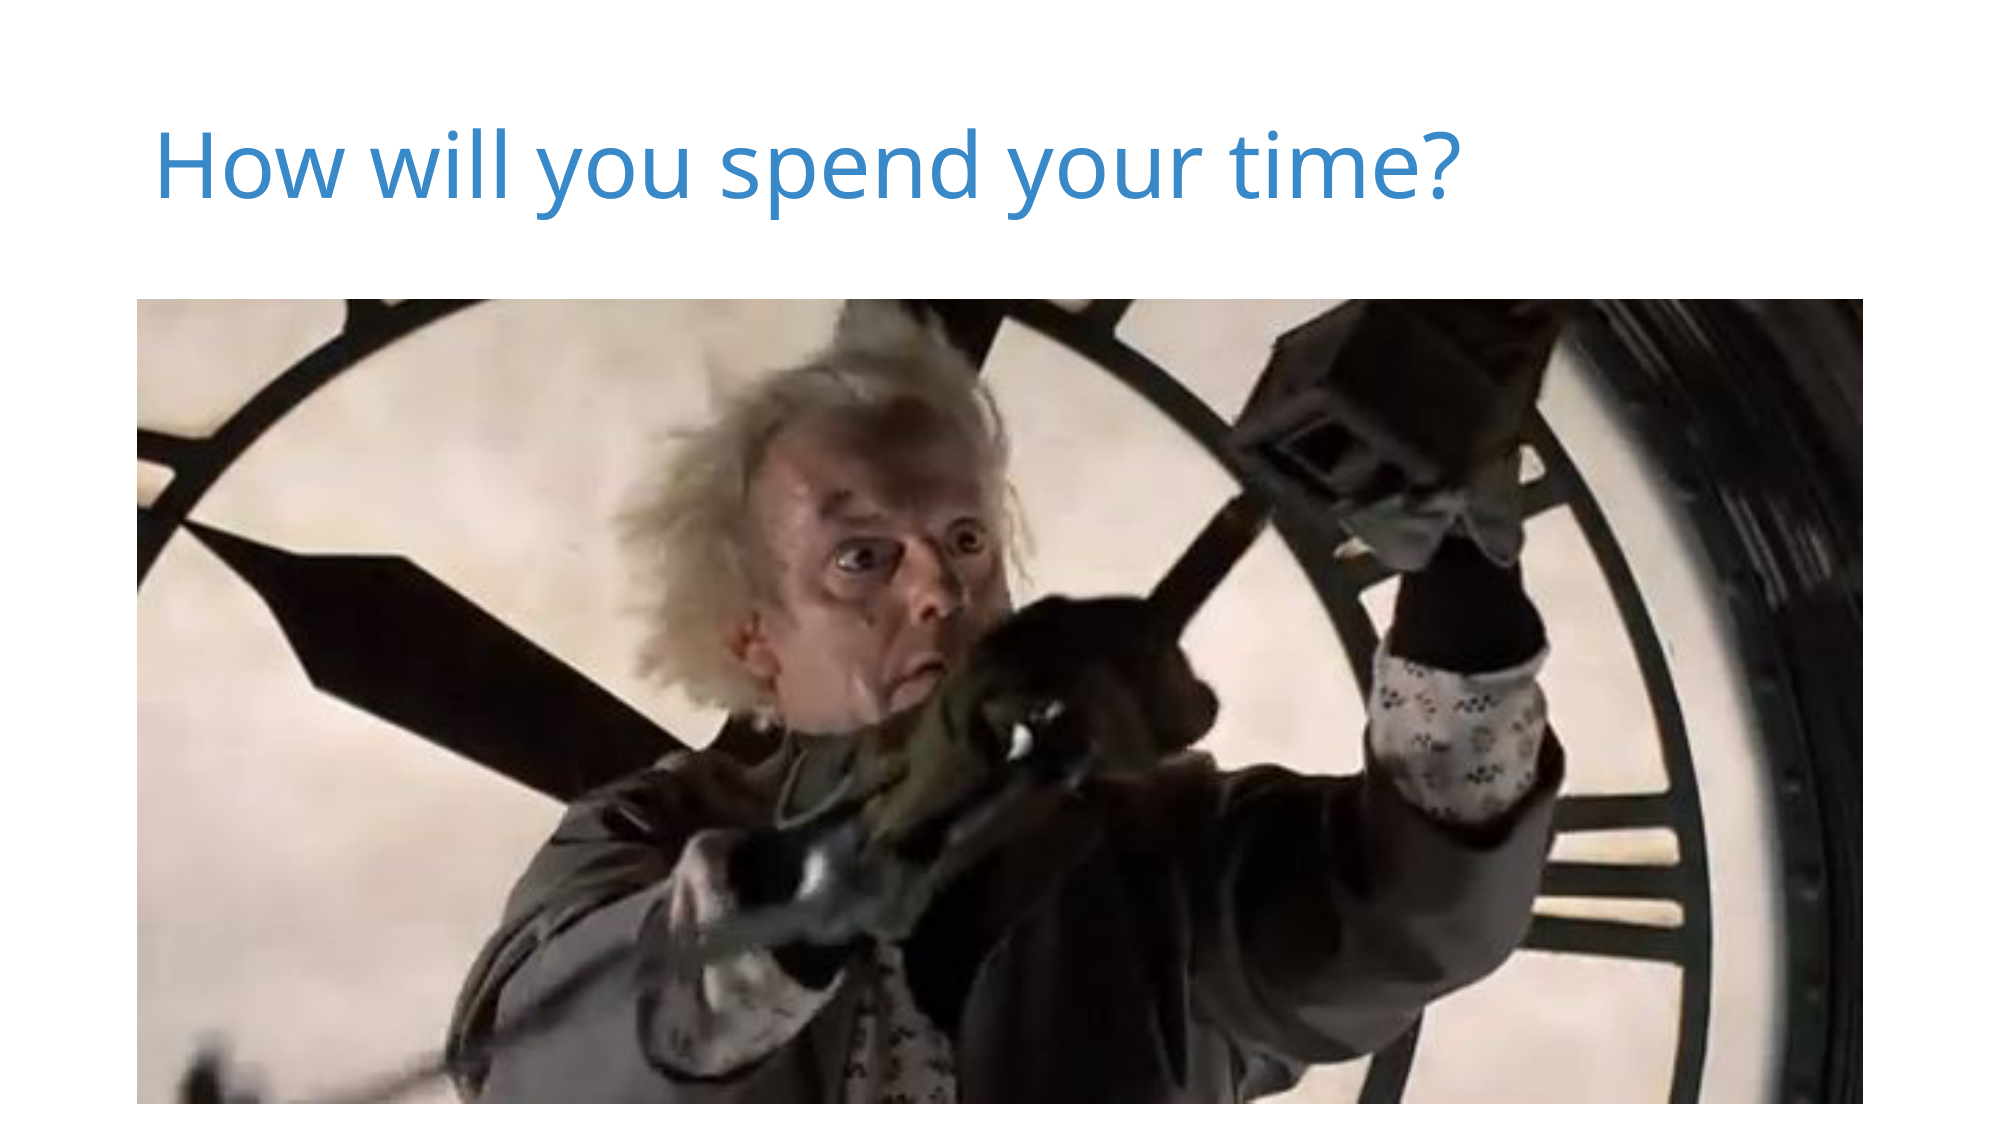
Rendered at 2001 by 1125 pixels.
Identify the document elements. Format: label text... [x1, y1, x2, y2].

picture [137, 299, 1863, 1104]
title How will you spend your time? [137, 59, 1863, 278]
